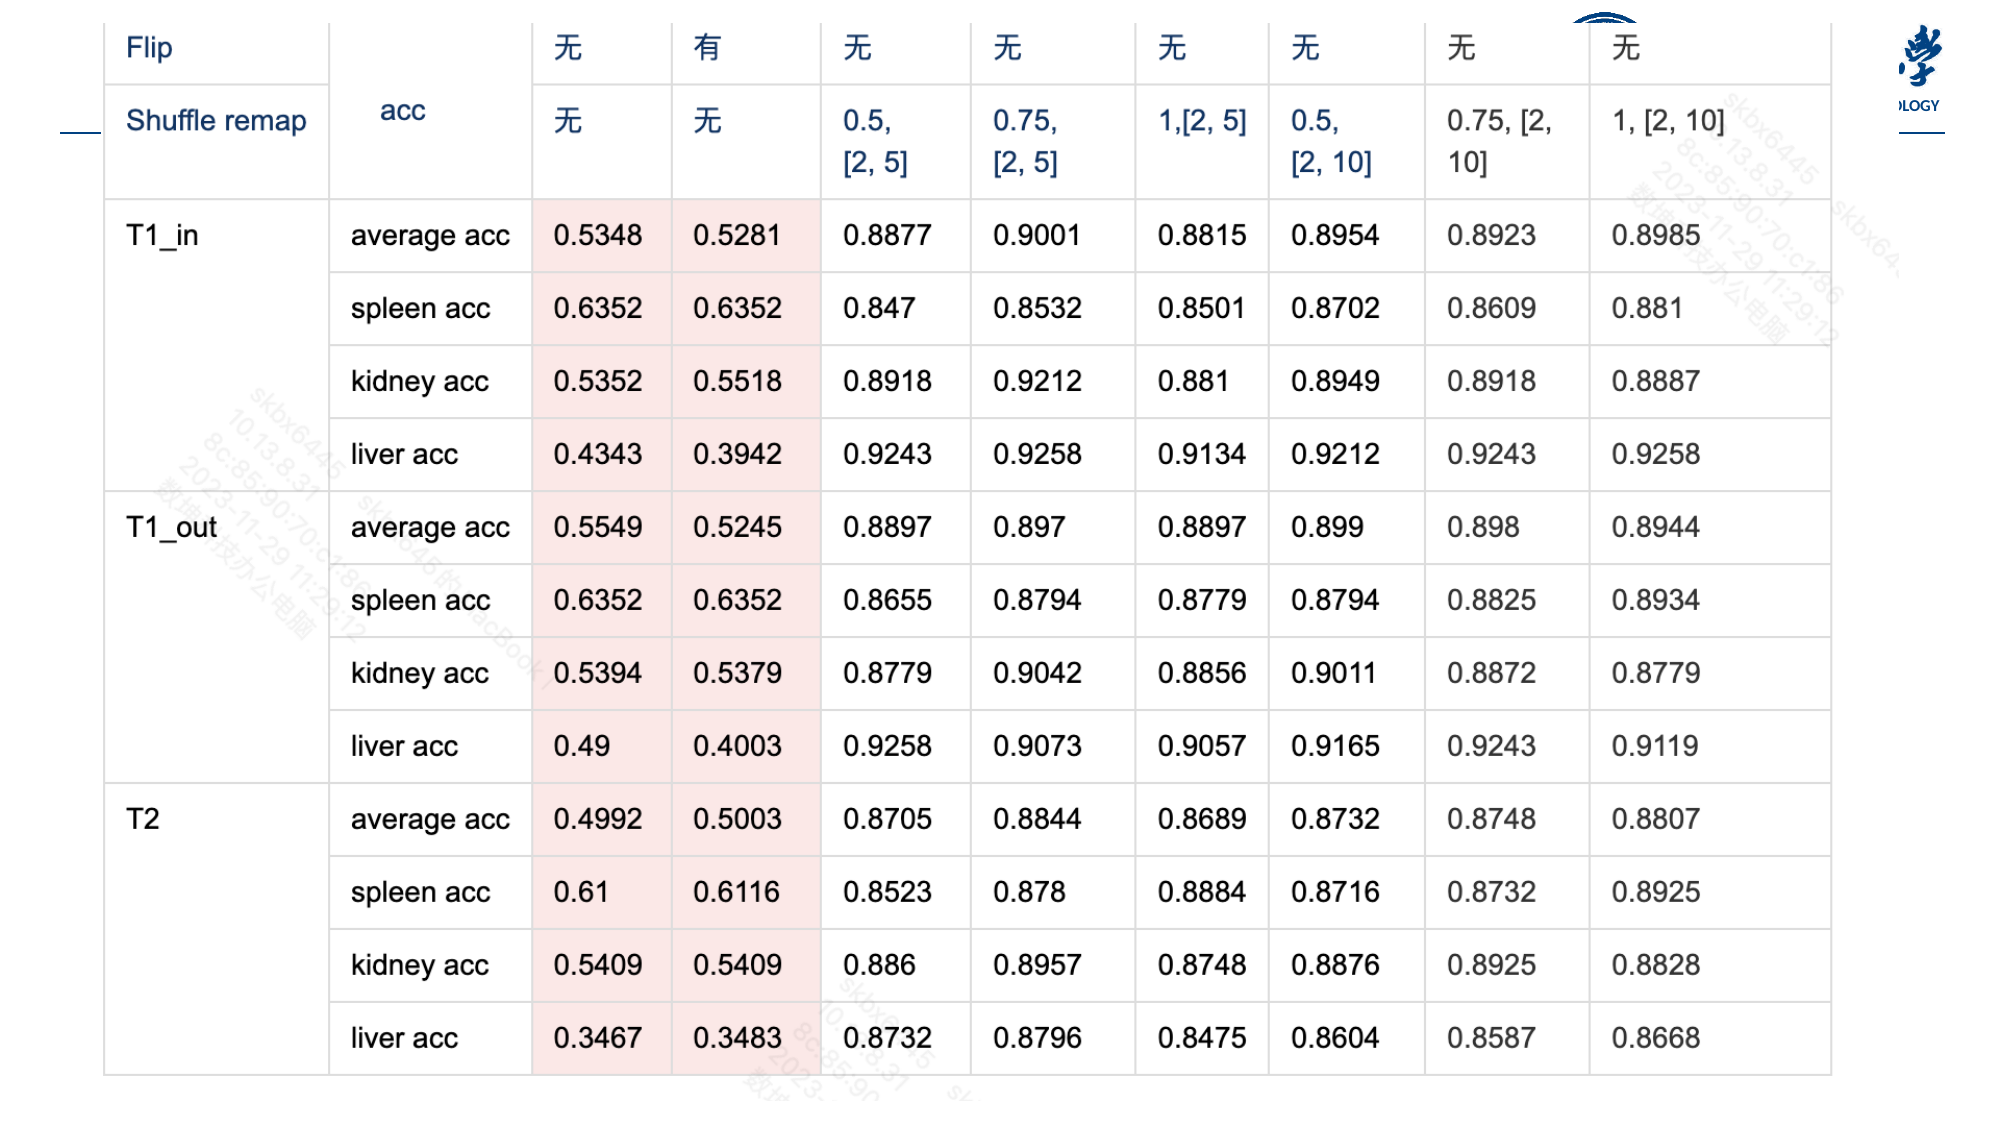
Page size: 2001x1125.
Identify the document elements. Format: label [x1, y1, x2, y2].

text_box [1551, 12, 1960, 123]
picture [101, 23, 1899, 1102]
